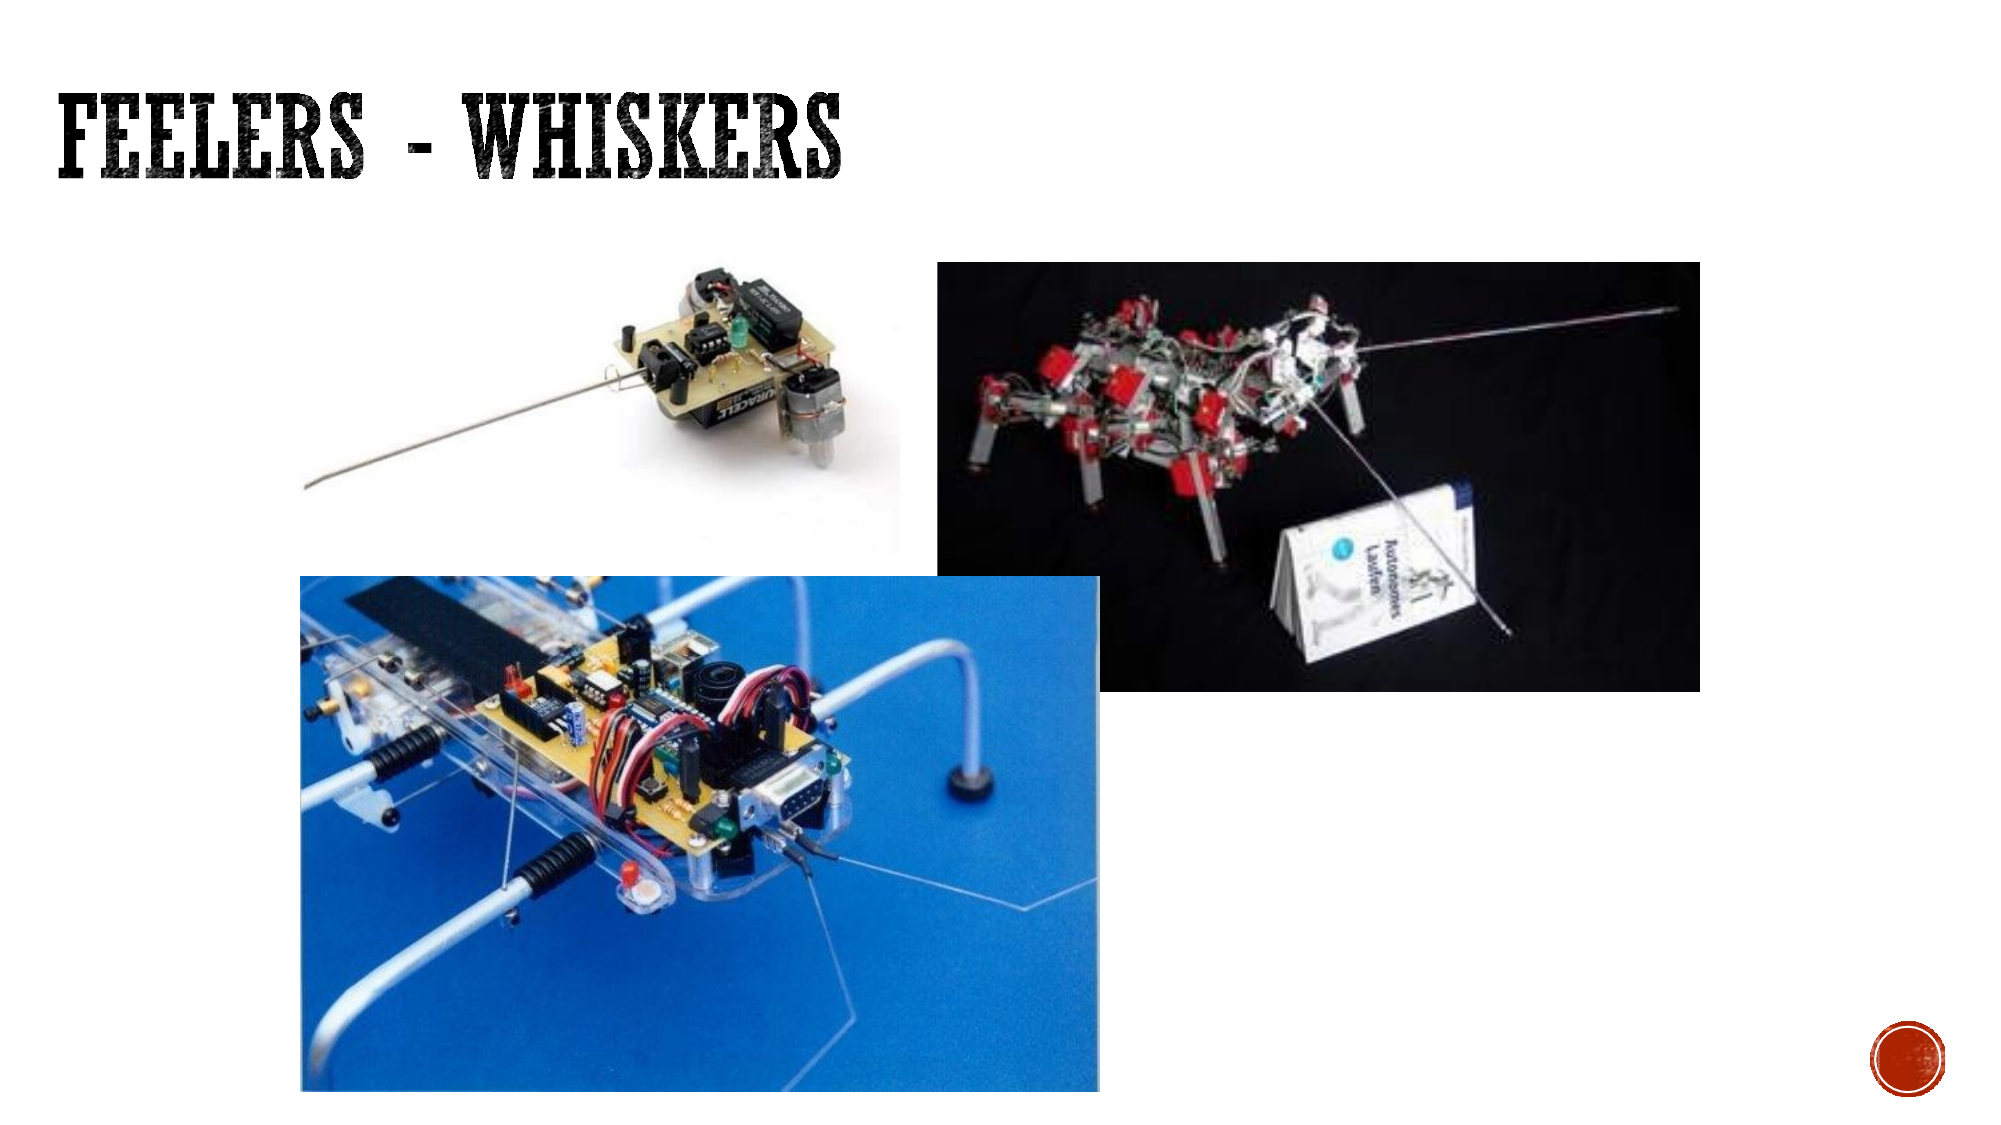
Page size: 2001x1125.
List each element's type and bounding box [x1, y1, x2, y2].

text_box [58, 92, 364, 179]
text_box [461, 92, 841, 179]
picture [1870, 1021, 1946, 1097]
text_box [408, 143, 432, 153]
text_box [298, 224, 1701, 1092]
